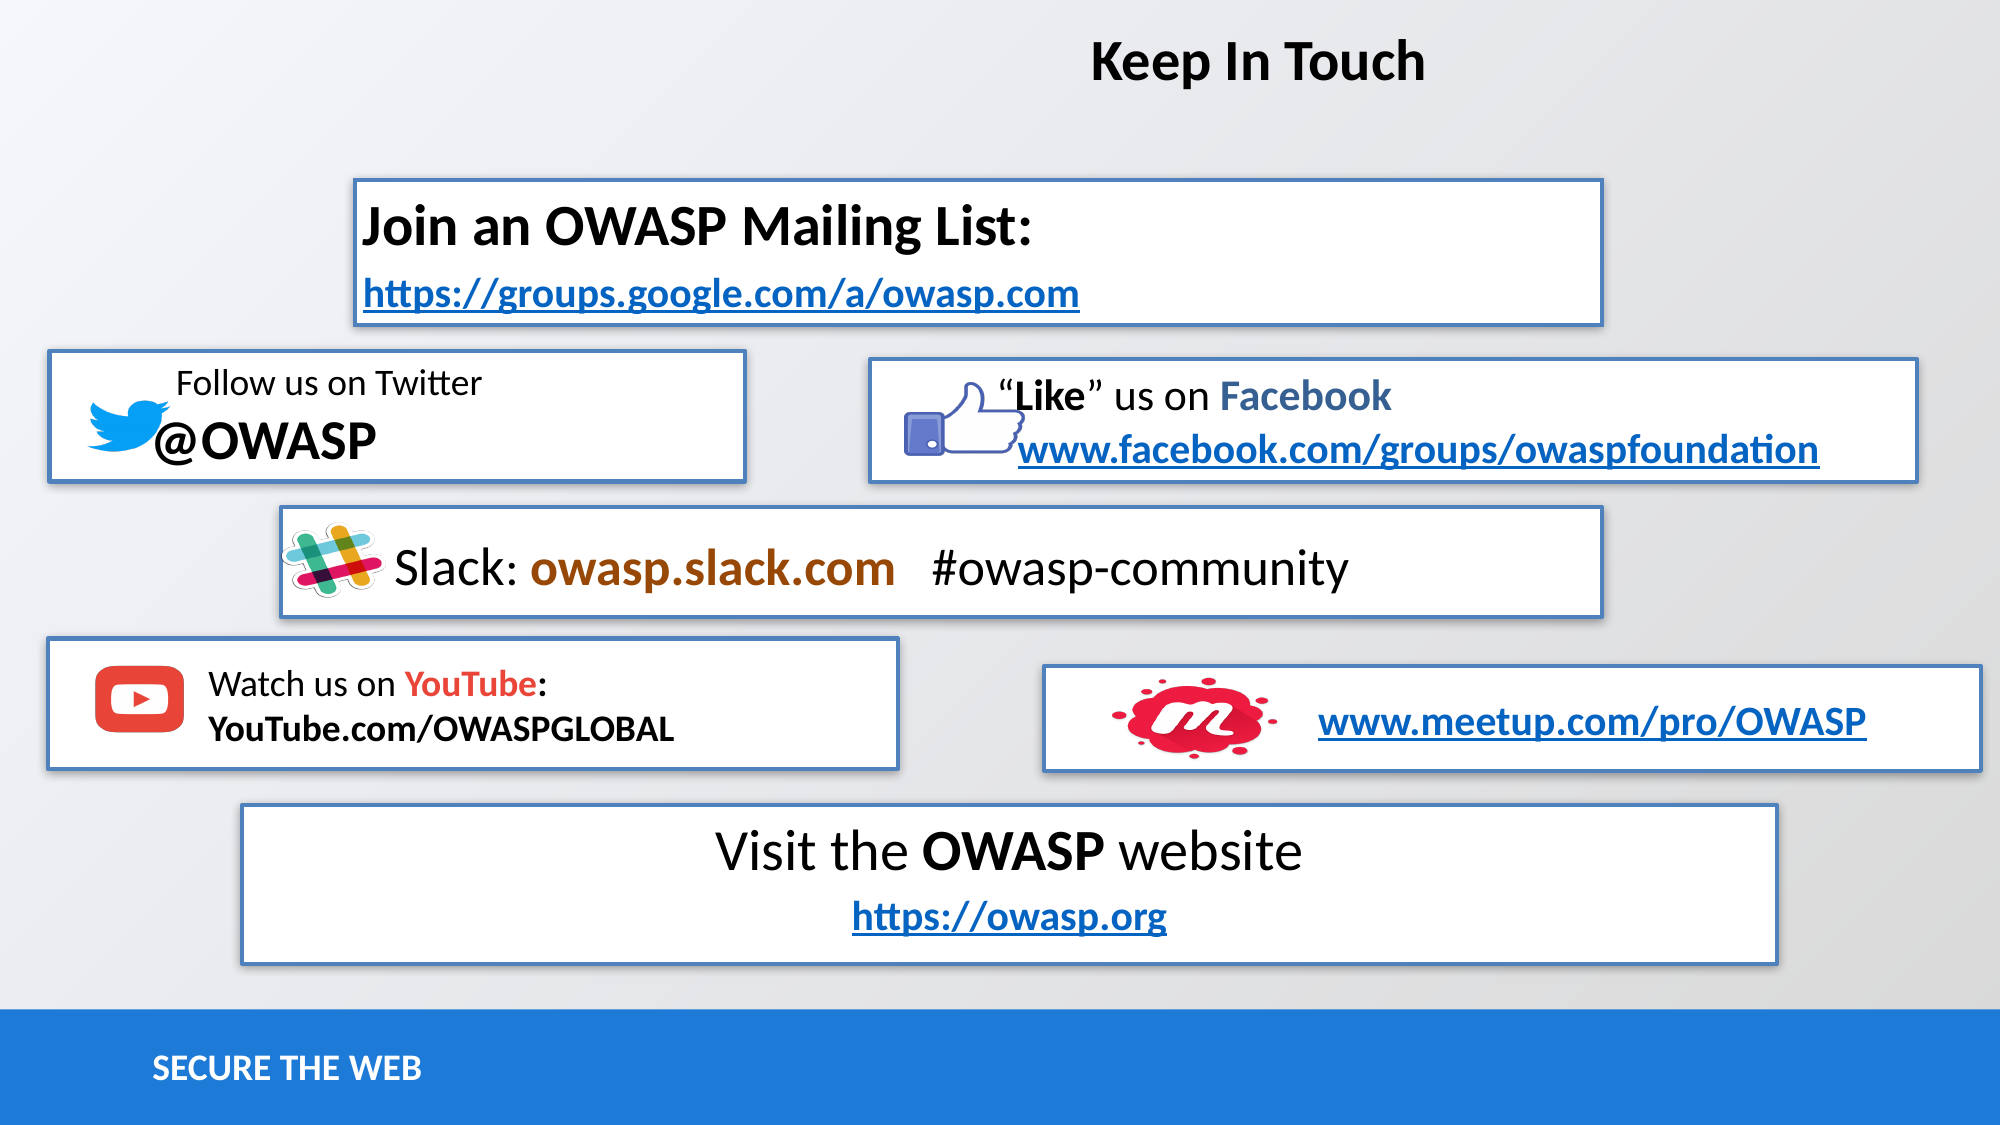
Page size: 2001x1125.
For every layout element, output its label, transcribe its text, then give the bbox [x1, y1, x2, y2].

text_box Keep In Touch [1083, 0, 1822, 114]
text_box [280, 507, 1603, 618]
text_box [49, 350, 746, 482]
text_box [1044, 665, 1982, 772]
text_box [869, 359, 1918, 482]
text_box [241, 804, 1777, 964]
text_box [47, 638, 899, 770]
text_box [355, 179, 1603, 326]
